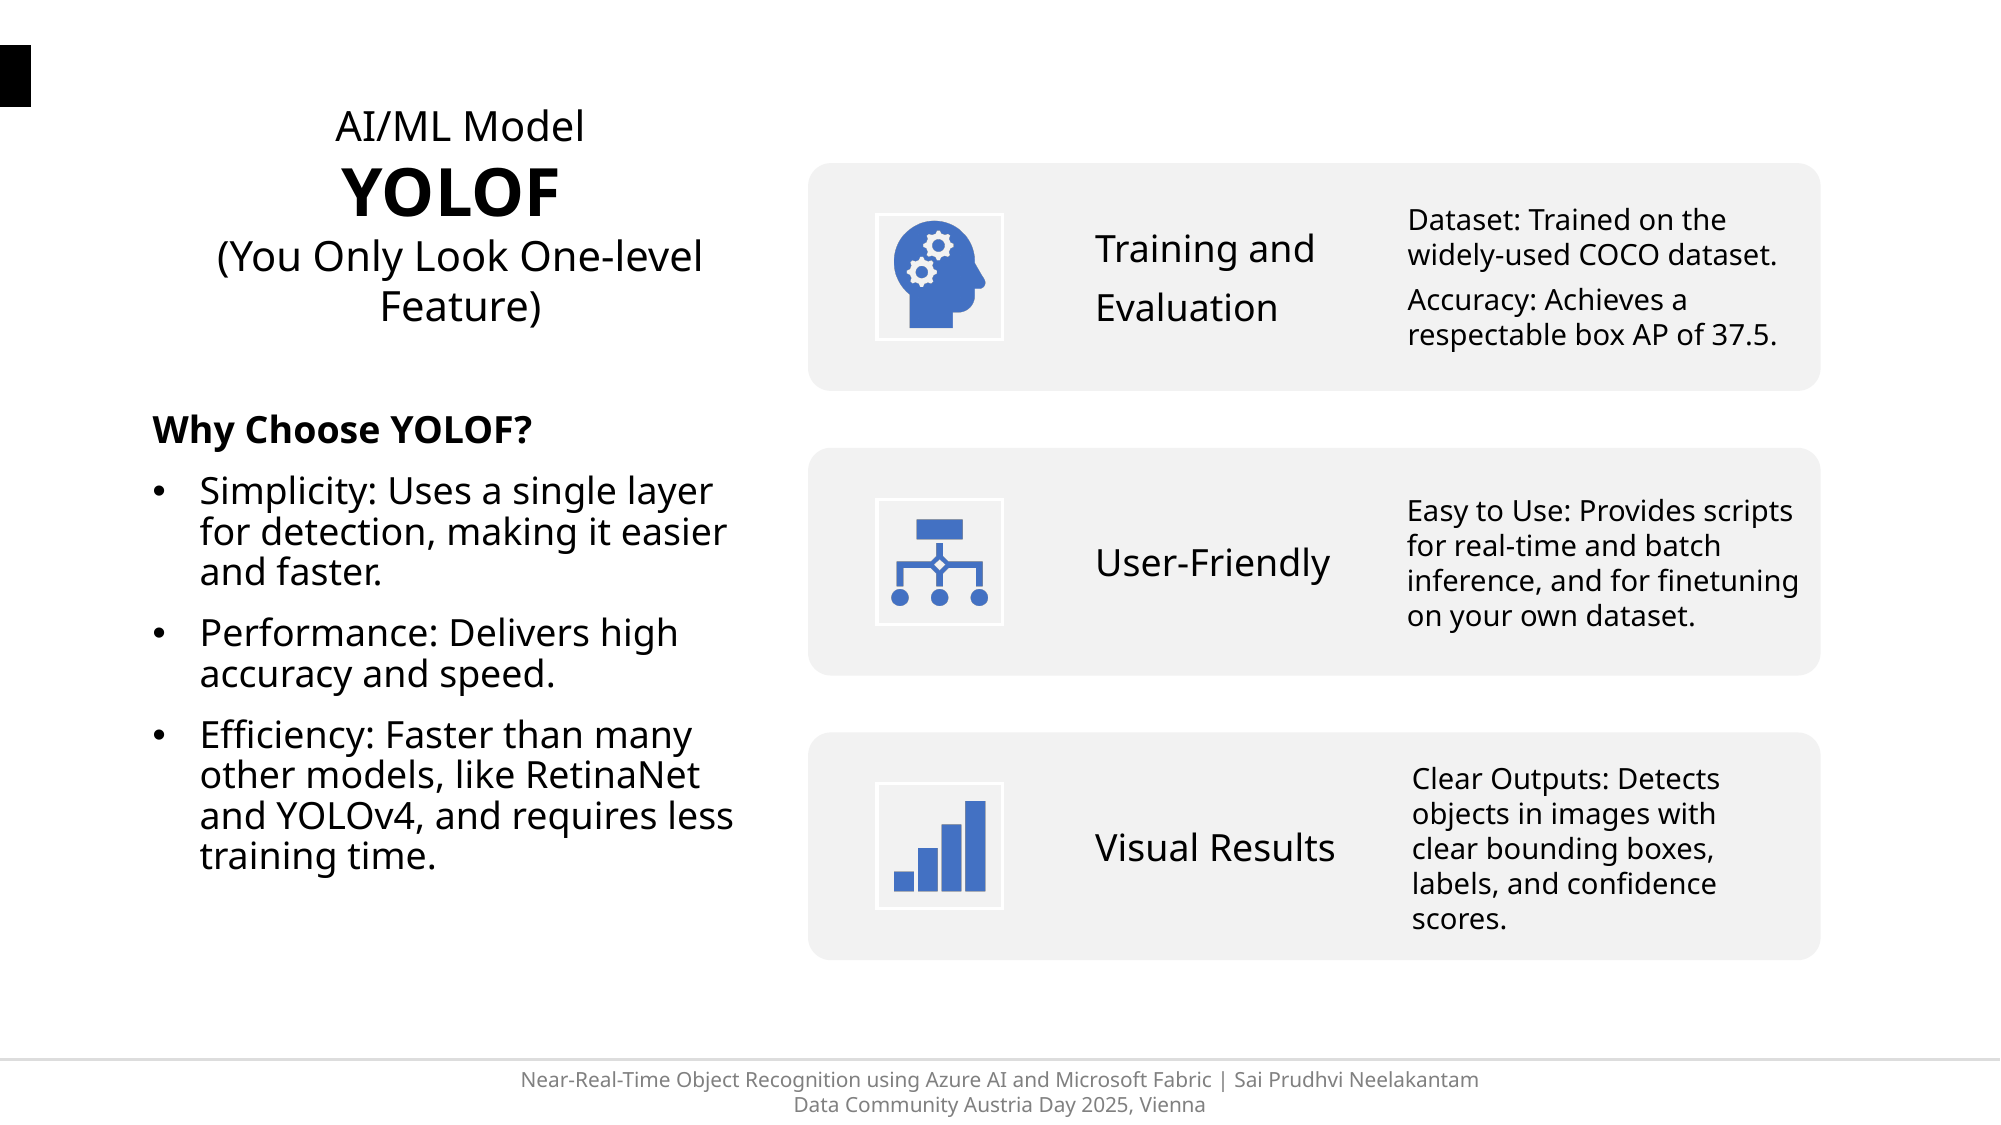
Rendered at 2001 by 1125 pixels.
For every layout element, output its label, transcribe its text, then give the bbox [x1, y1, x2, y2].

list Why Choose YOLOF? Simplicity: Uses a single layer for detection, making it easier and faster. Performance: Delivers high accuracy and speed. Efficiency: Faster than many other models, like RetinaNet and YOLOv4, and requires less training time. [137, 337, 783, 963]
text_box [0, 45, 31, 107]
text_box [0, 1059, 2000, 1125]
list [849, 161, 1864, 962]
title AI/ML Model YOLOF (You Only Look One-level Feature) [137, 38, 783, 337]
